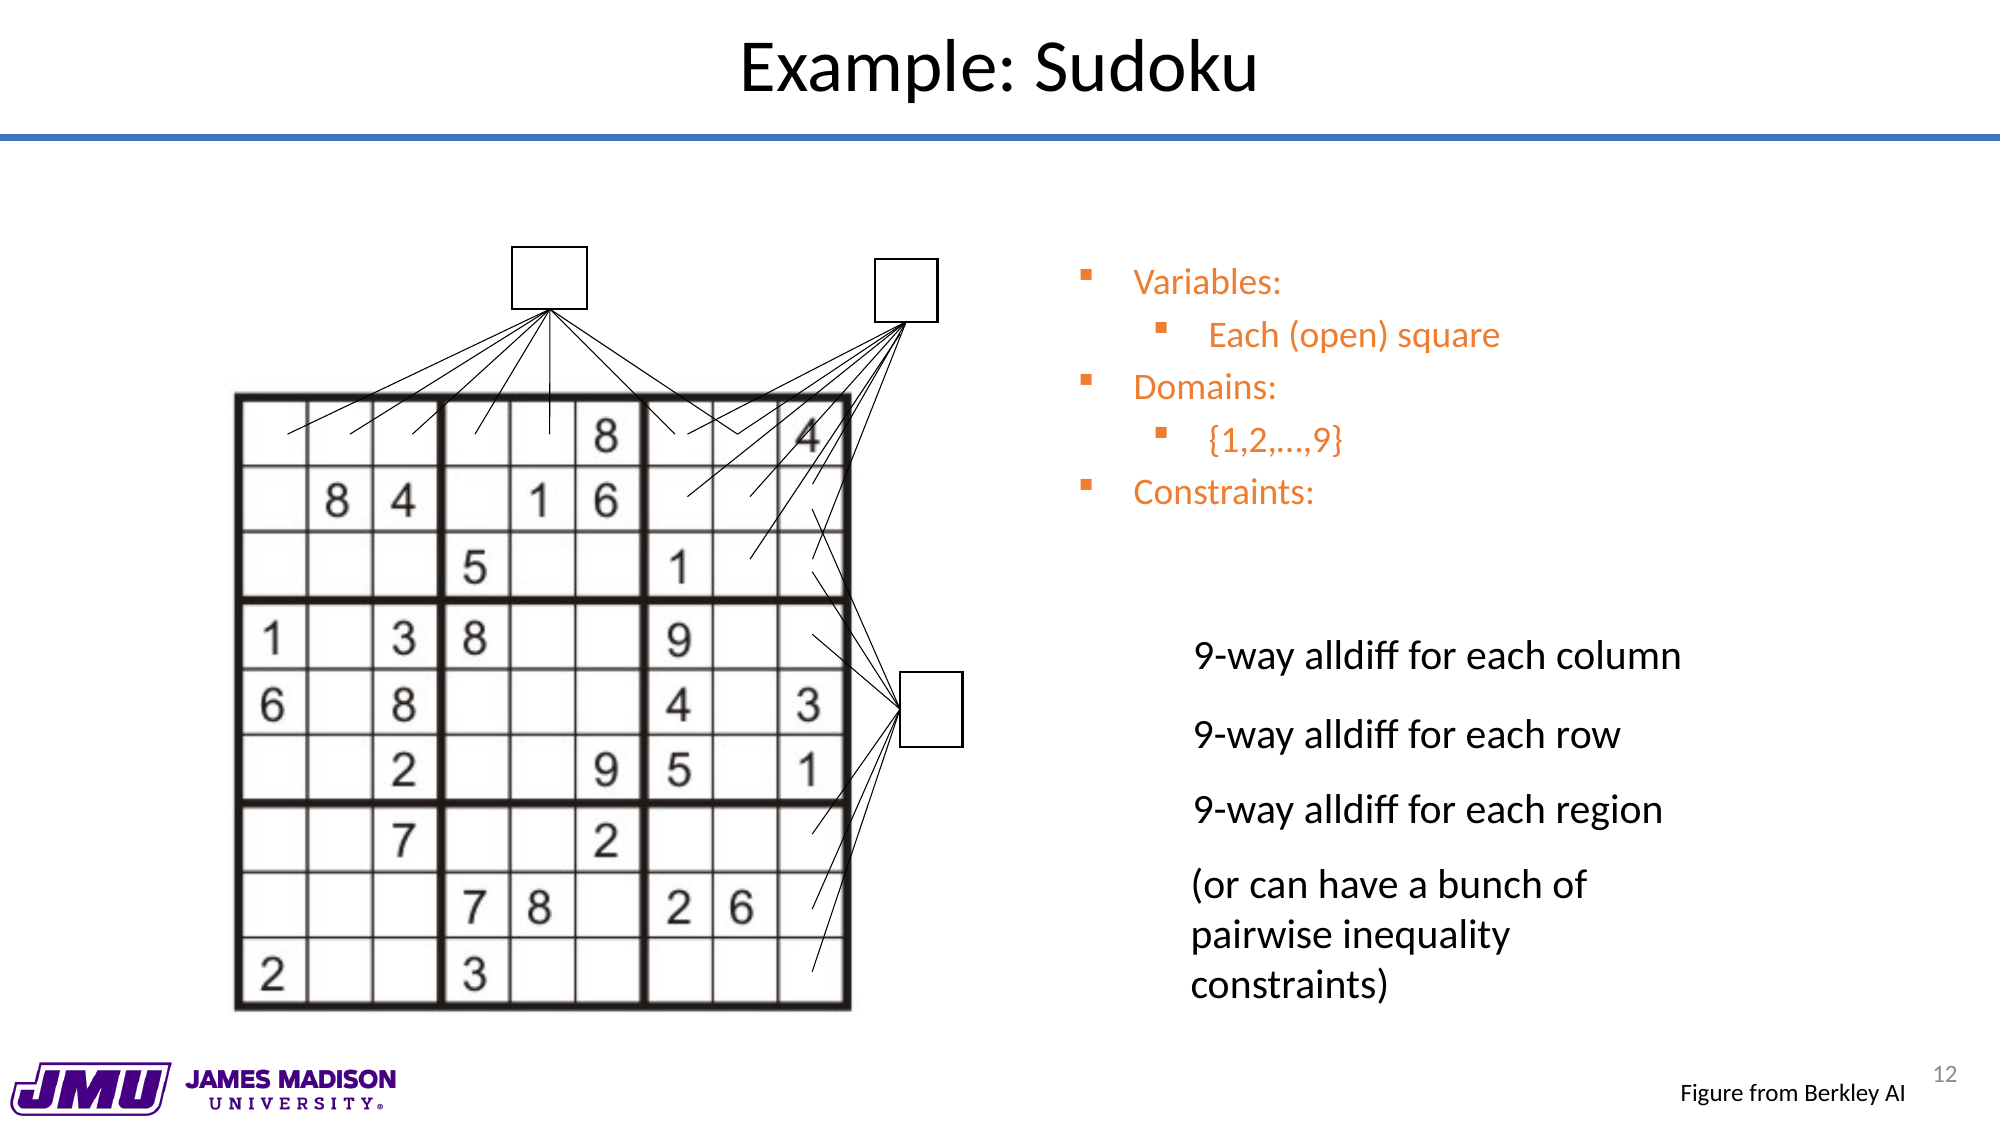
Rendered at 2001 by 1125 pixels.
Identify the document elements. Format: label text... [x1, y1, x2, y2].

text_box (or can have a bunch of pairwise inequality constraints) [1175, 849, 1664, 1015]
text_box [687, 259, 938, 560]
text_box 9-way alldiff for each row [1177, 699, 1637, 764]
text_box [287, 246, 738, 435]
text_box Variables: Each (open) square Domains: {1,2,…,9} Constraints: [1062, 249, 1738, 993]
text_box 9-way alldiff for each column [1178, 620, 1698, 686]
text_box Example: Sudoku [0, 0, 2000, 134]
slide_number 12 [1870, 1042, 1973, 1103]
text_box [812, 509, 963, 972]
picture [0, 1042, 410, 1125]
text_box 9-way alldiff for each region [1177, 774, 1680, 839]
text_box Figure from Berkley AI [1623, 1072, 1922, 1114]
picture [210, 365, 875, 1035]
